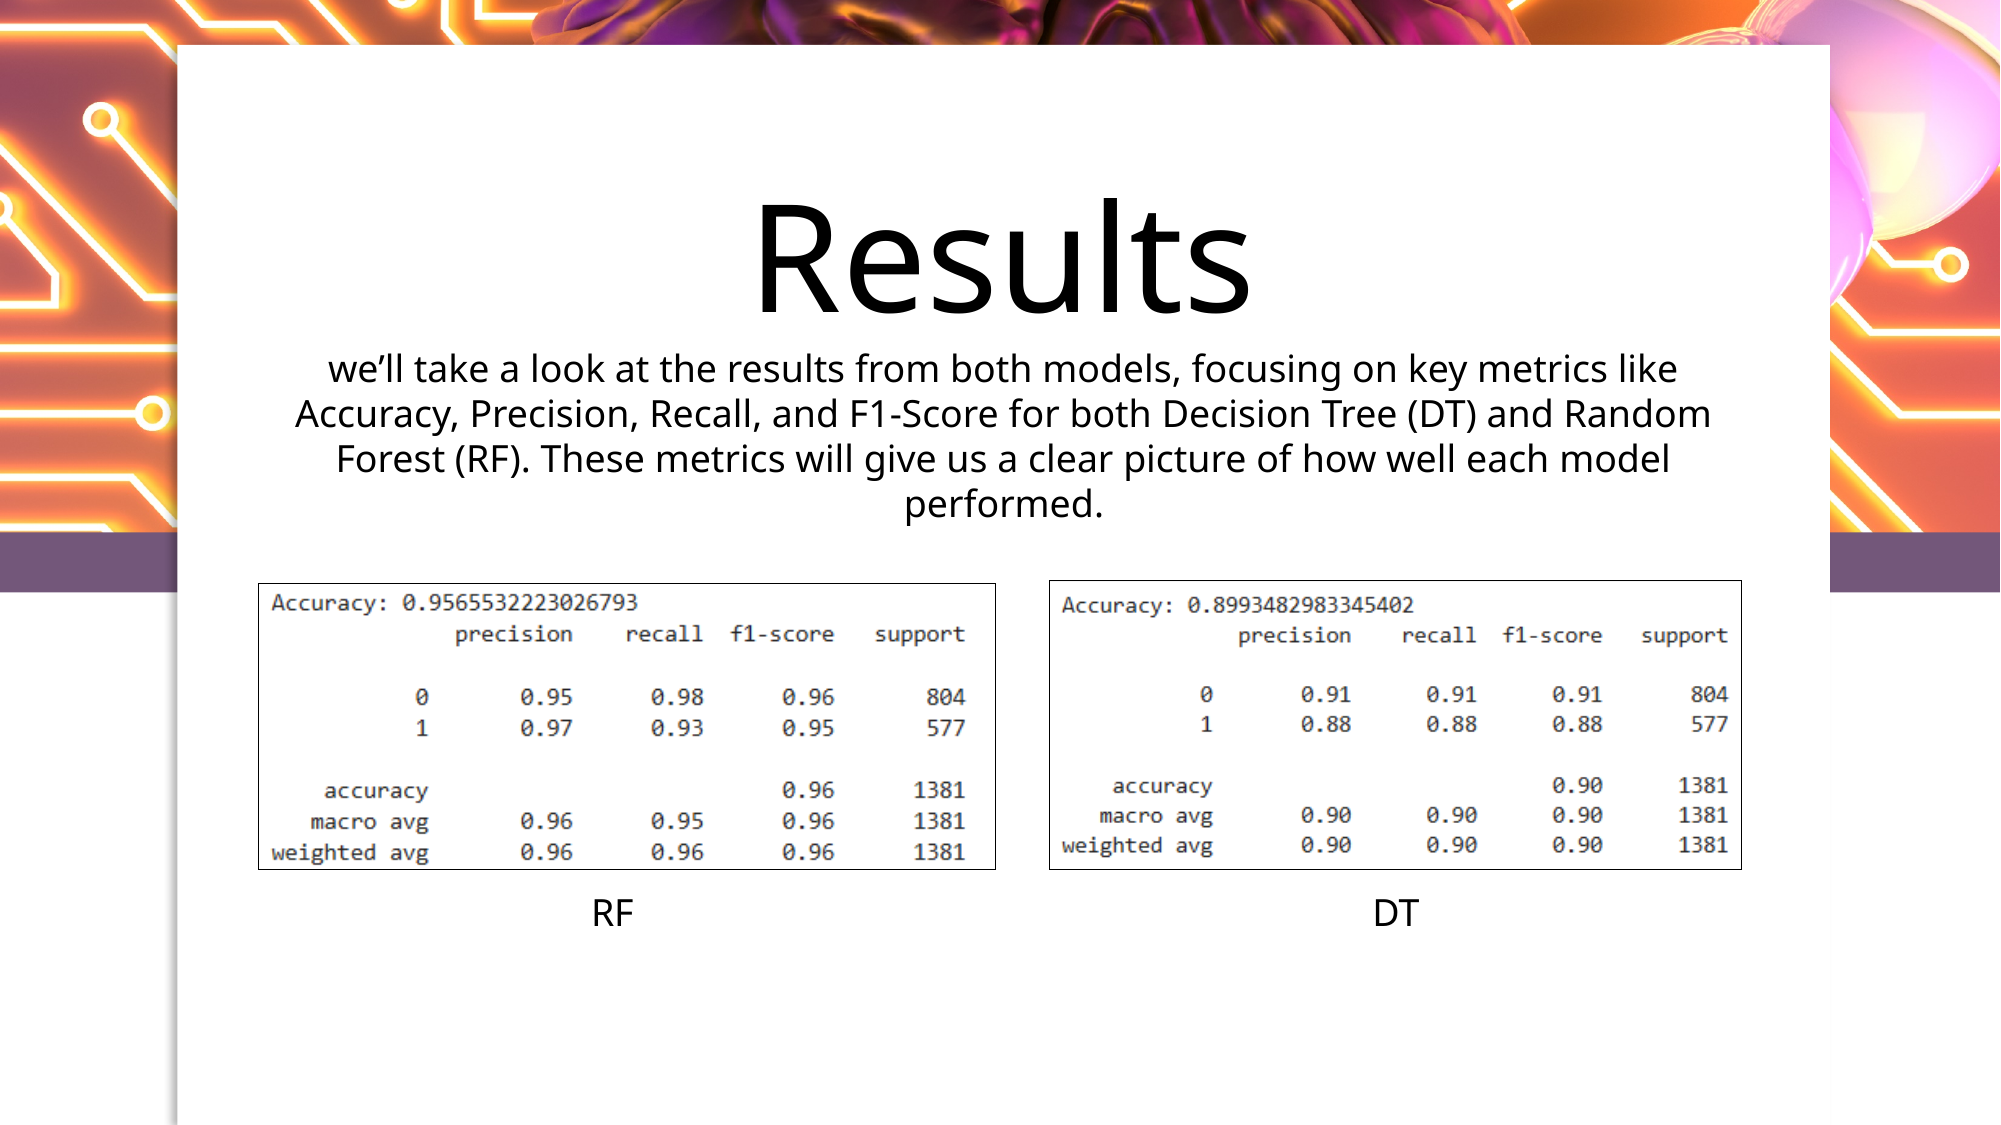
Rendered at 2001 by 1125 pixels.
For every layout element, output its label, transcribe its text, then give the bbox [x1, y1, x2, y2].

text_box DT [1285, 881, 1506, 942]
picture [0, 0, 2000, 533]
picture [257, 582, 997, 871]
text_box [176, 533, 1831, 1125]
text_box [1831, 533, 2000, 594]
text_box [0, 533, 166, 594]
picture [1049, 580, 1743, 871]
text_box RF [502, 881, 723, 942]
